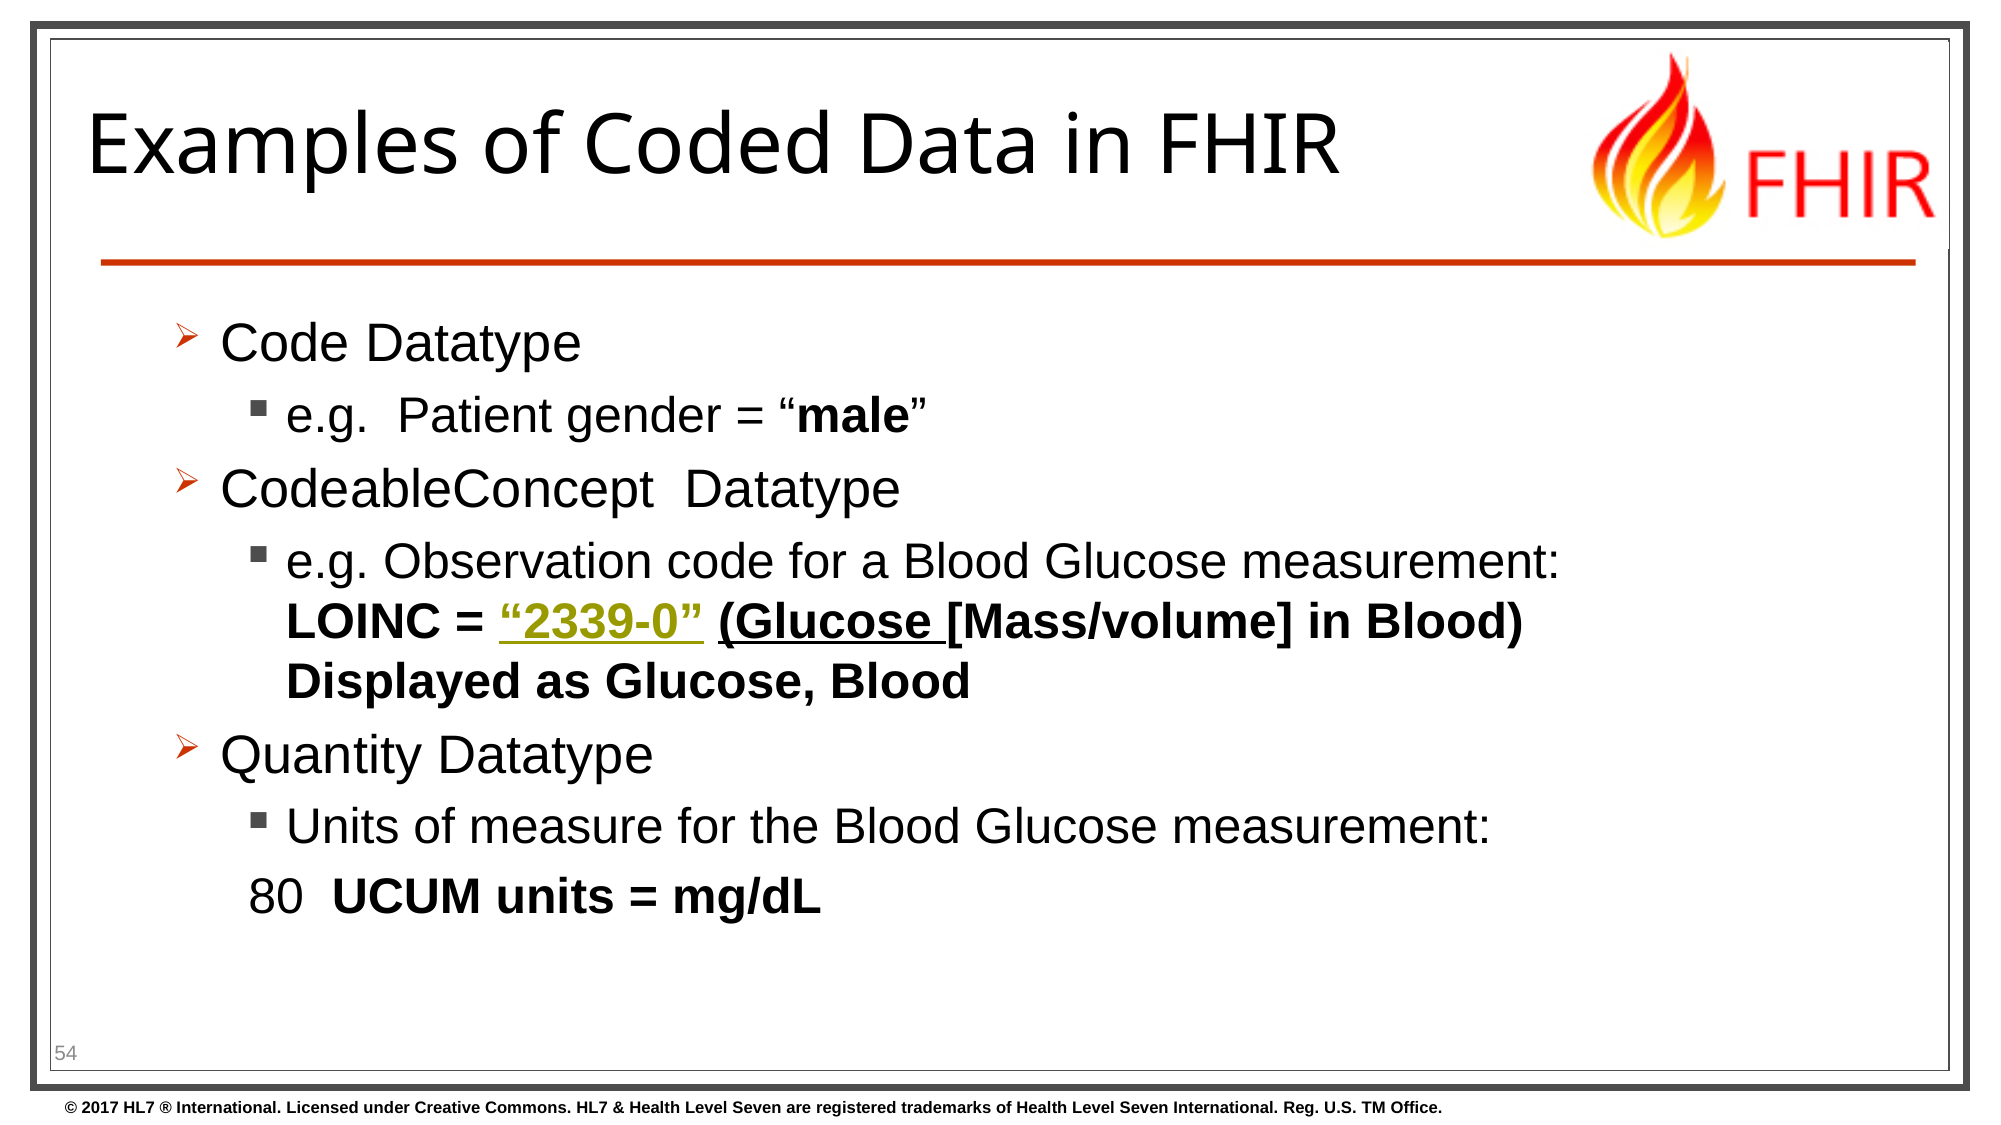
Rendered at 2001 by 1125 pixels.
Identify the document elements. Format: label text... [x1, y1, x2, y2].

title Examples of Coded Data in FHIR [70, 54, 1504, 244]
list Code Datatype e.g. Patient gender = “male” CodeableConcept Datatype e.g. Observation code for a Blood Glucose measurement: LOINC = “2339-0” (Glucose [Mass/volume] in Blood) Displayed as Glucose, Blood Quantity Datatype Units of measure for the Blood Glucose measurement: 80 UCUM units = mg/dL [83, 299, 1917, 1035]
slide_number 54 [39, 1034, 197, 1071]
picture [1578, 42, 1949, 249]
